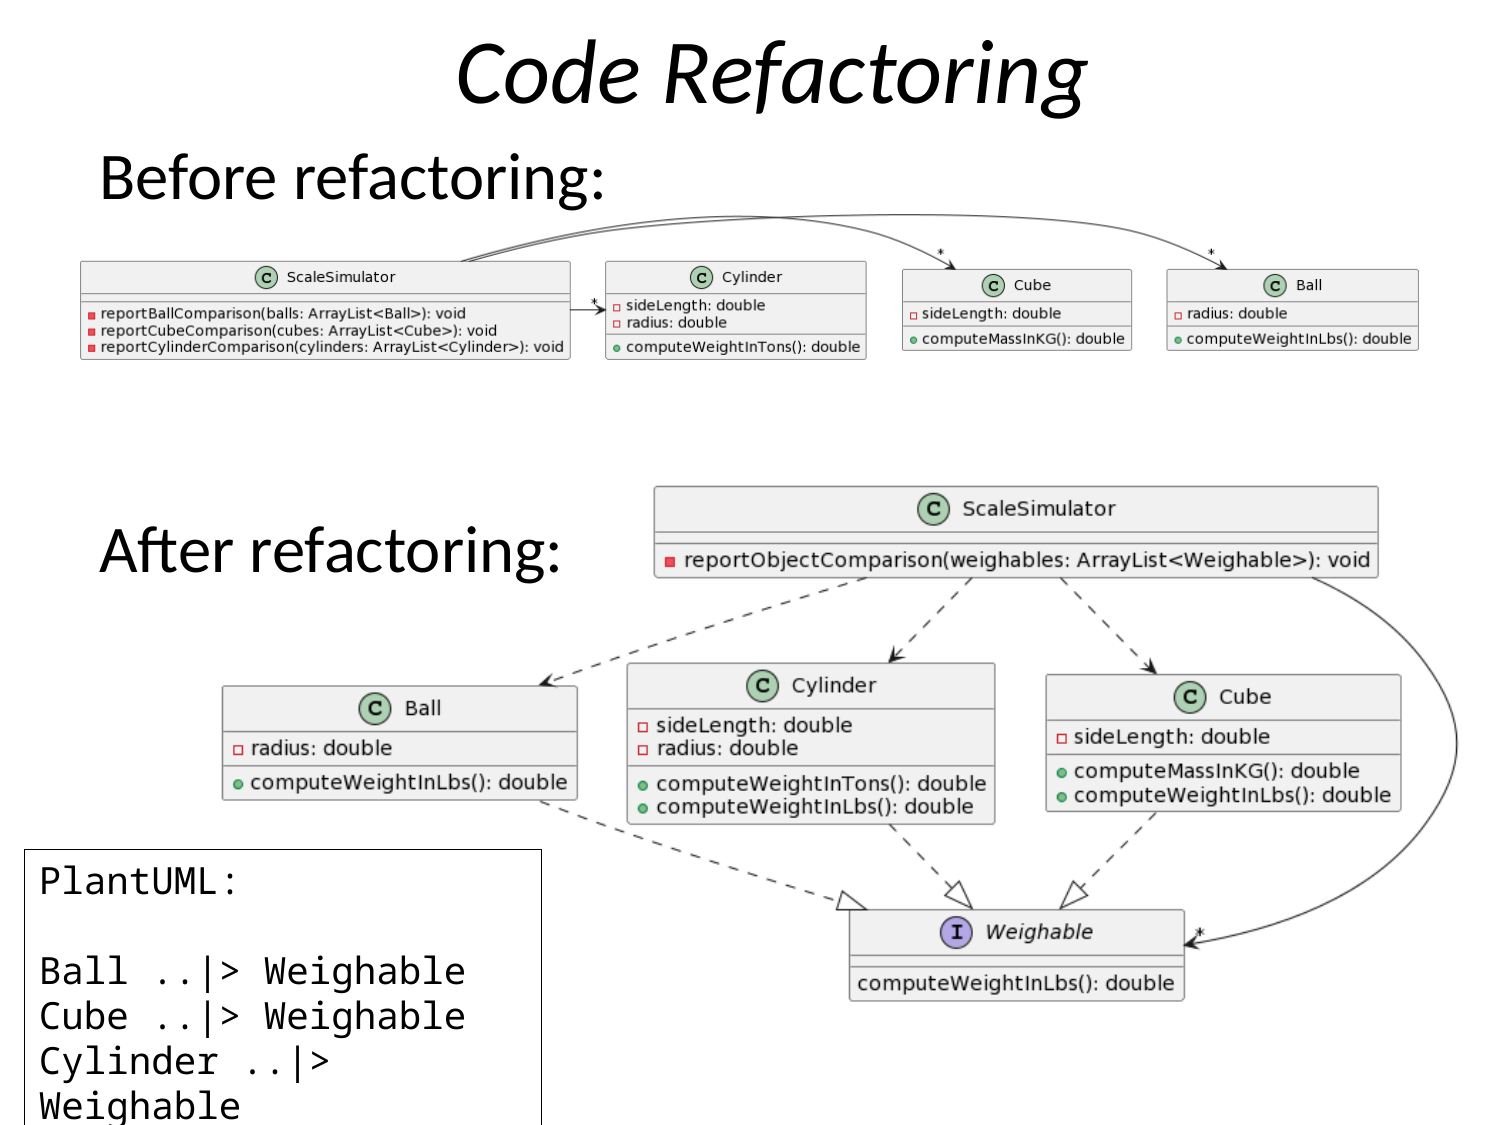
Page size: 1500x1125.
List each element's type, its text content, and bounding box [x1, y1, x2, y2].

list Before refactoring: After refactoring: [75, 125, 1425, 191]
text_box PlantUML: Ball ..|> Weighable Cube ..|> Weighable Cylinder ..|> Weighable [24, 849, 542, 1125]
picture [212, 476, 1477, 1010]
picture [72, 190, 1424, 365]
title Code Refactoring [97, 0, 1448, 161]
list Before refactoring: After refactoring: [75, 372, 1425, 849]
